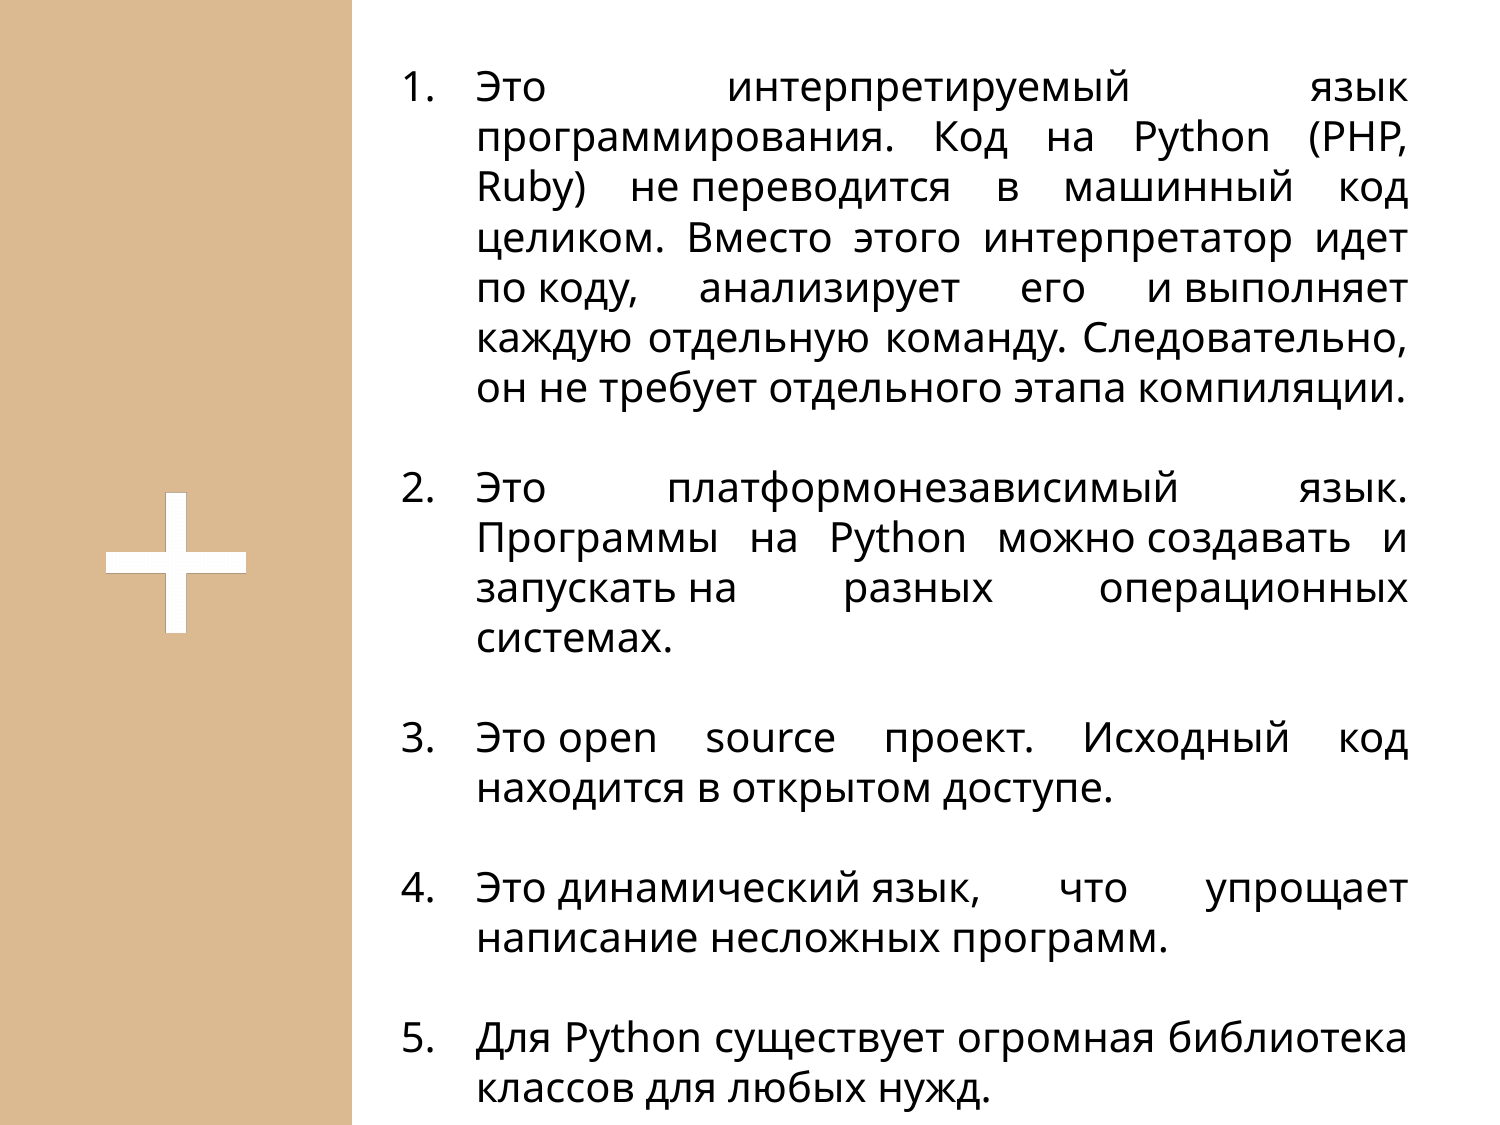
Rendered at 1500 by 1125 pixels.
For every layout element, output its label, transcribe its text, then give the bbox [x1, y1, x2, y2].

picture [92, 478, 260, 647]
text_box Это интерпретируемый язык программирования. Код на Python (PHP, Ruby) не переводится в машинный код целиком. Вместо этого интерпретатор идет по коду, анализирует его и выполняет каждую отдельную команду. Следовательно, он не требует отдельного этапа компиляции. Это платформонезависимый язык. Программы на Python можно создавать и запускать на разных операционных системах. Это open source проект. Исходный код находится в открытом доступе. Это динамический язык, что упрощает написание несложных программ. Для Python существует огромная библиотека классов для любых нужд. [386, 52, 1424, 1125]
text_box [0, 0, 353, 1125]
